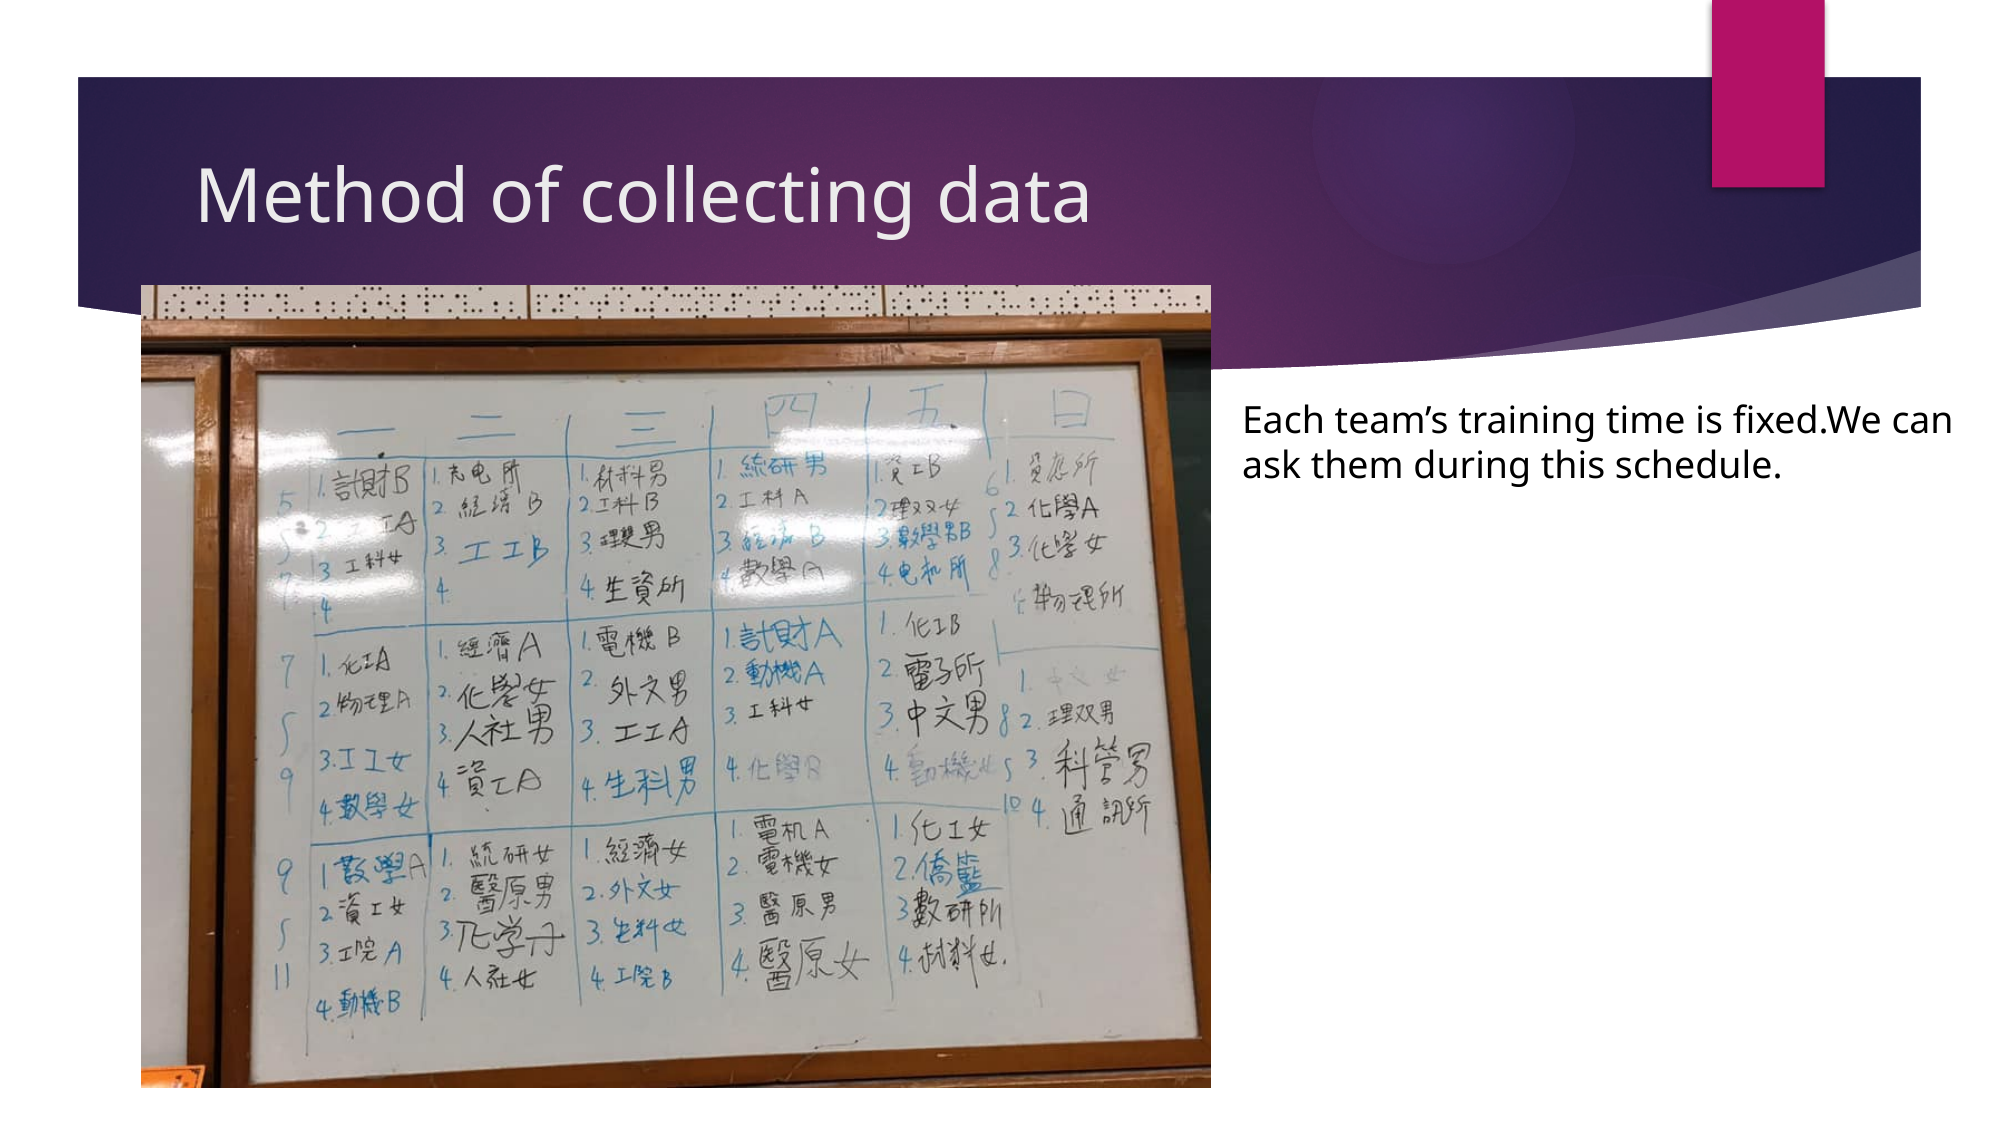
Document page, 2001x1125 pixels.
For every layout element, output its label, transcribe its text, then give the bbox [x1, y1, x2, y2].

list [140, 285, 1211, 1088]
text_box Each team’s training time is fixed.We can ask them during this schedule. [1227, 389, 2000, 539]
title Method of collecting data [179, 134, 1617, 251]
